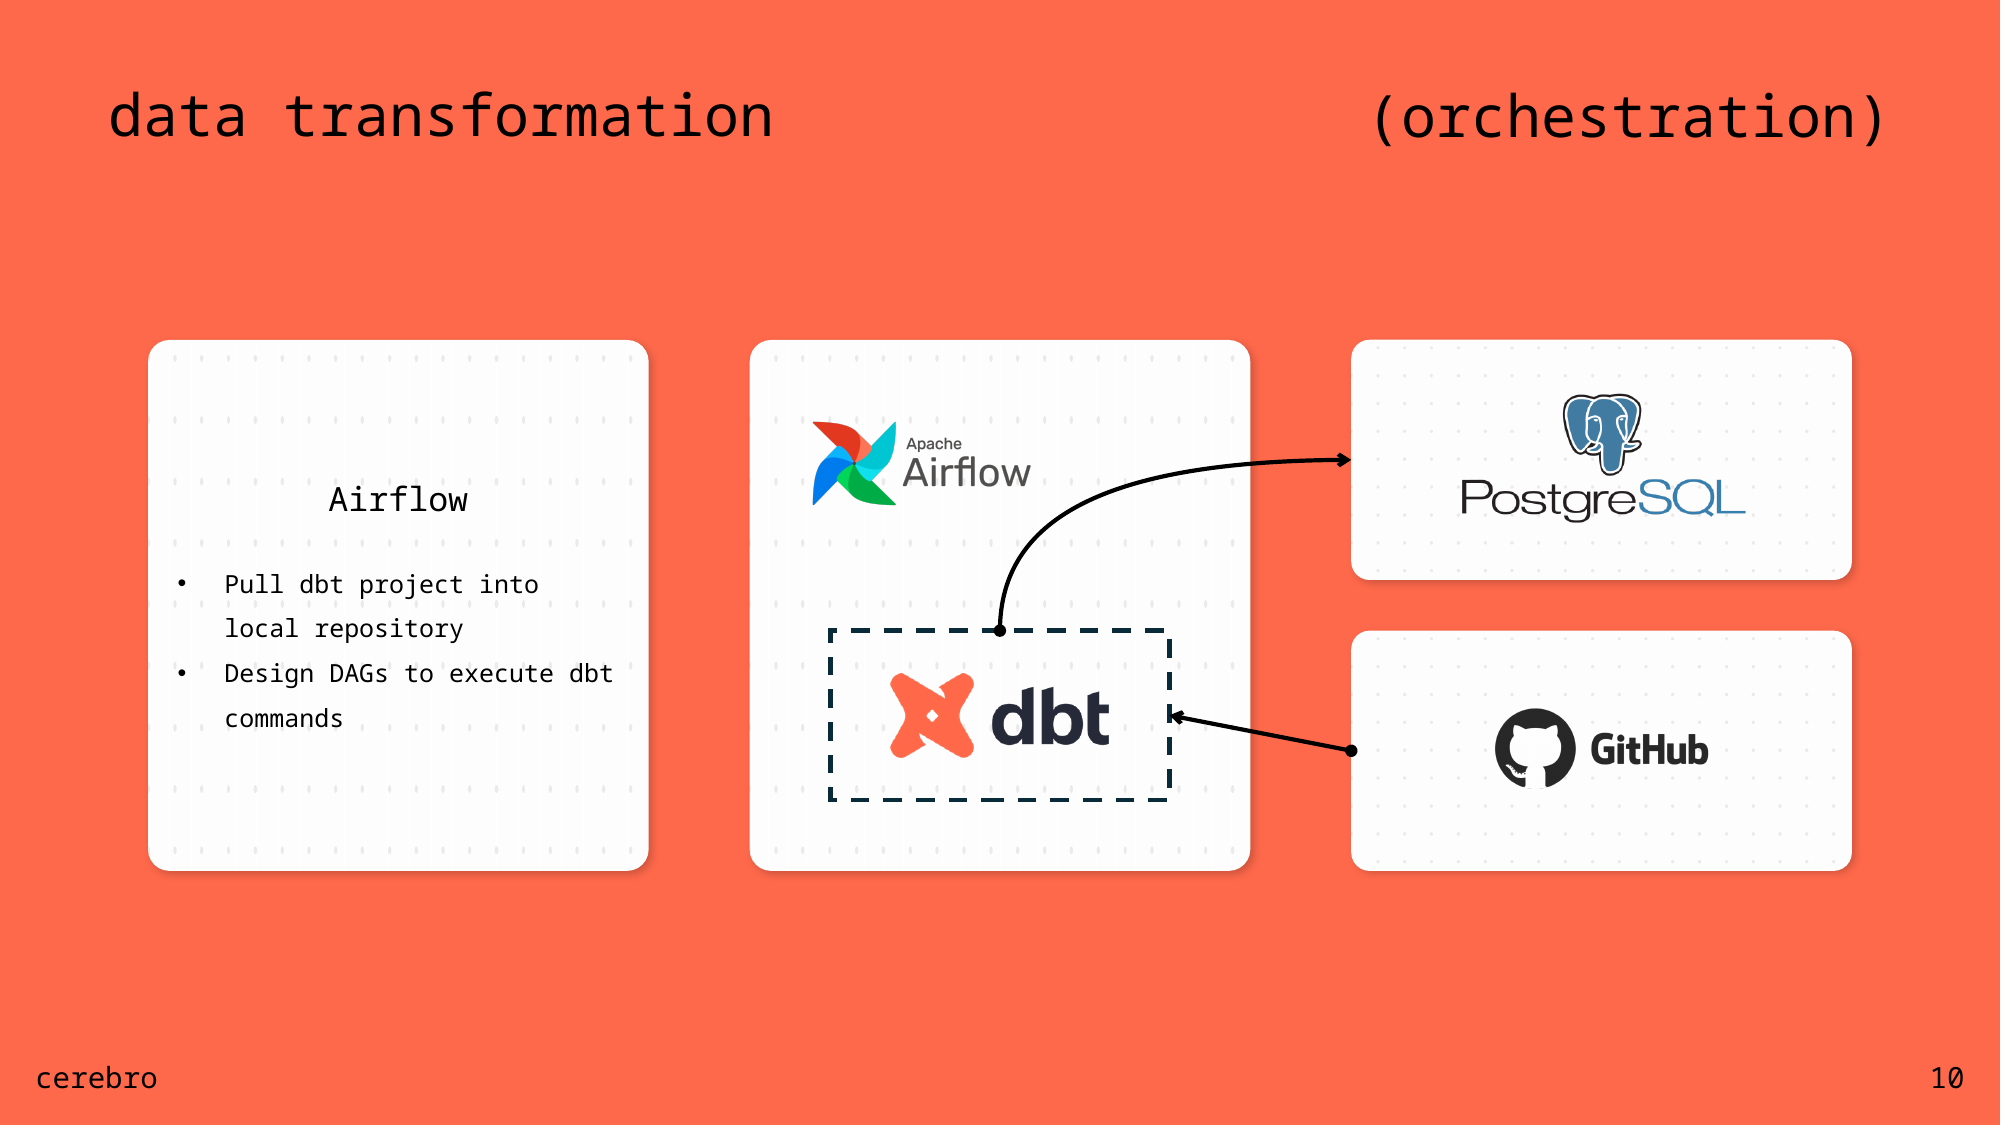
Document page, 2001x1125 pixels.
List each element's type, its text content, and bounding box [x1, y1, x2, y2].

text_box data transformation [94, 70, 867, 156]
text_box 10 [1811, 1052, 2000, 1125]
picture [889, 672, 1109, 758]
picture [1443, 380, 1761, 539]
picture [811, 421, 1032, 507]
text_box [1350, 630, 1853, 872]
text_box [147, 339, 650, 872]
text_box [1089, 369, 1262, 722]
text_box cerebro [0, 1052, 252, 1125]
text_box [1350, 339, 1853, 581]
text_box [749, 339, 1251, 872]
text_box (orchestration) [833, 71, 1906, 157]
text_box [1168, 714, 1352, 752]
picture [1462, 693, 1741, 808]
